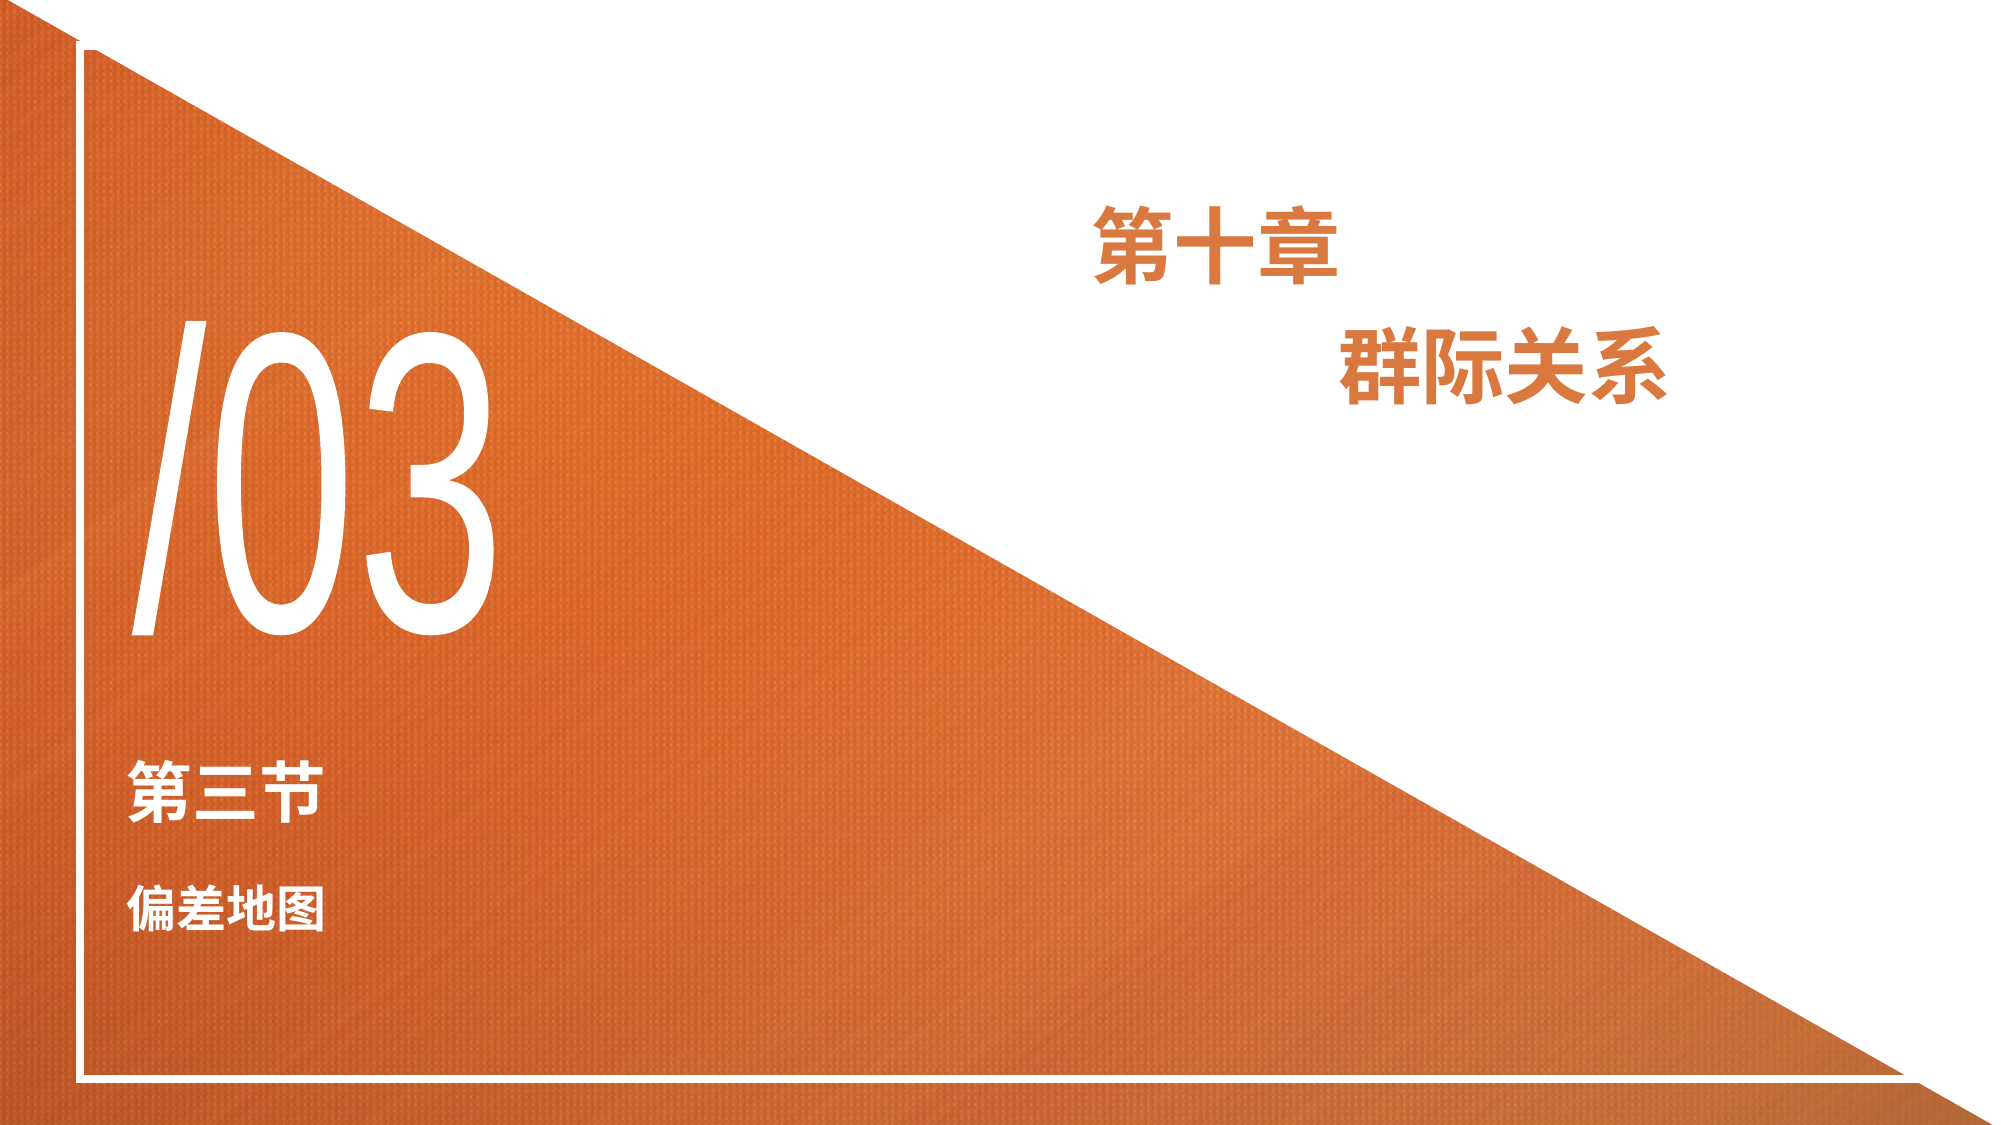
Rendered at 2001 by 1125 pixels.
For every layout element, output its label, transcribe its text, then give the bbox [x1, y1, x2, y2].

text_box 第十章 群际关系 [1075, 167, 1705, 422]
list 偏差地图 [111, 839, 1000, 1007]
picture [0, 0, 1993, 1125]
title 第三节 [110, 692, 1000, 840]
picture [84, 50, 1905, 1075]
